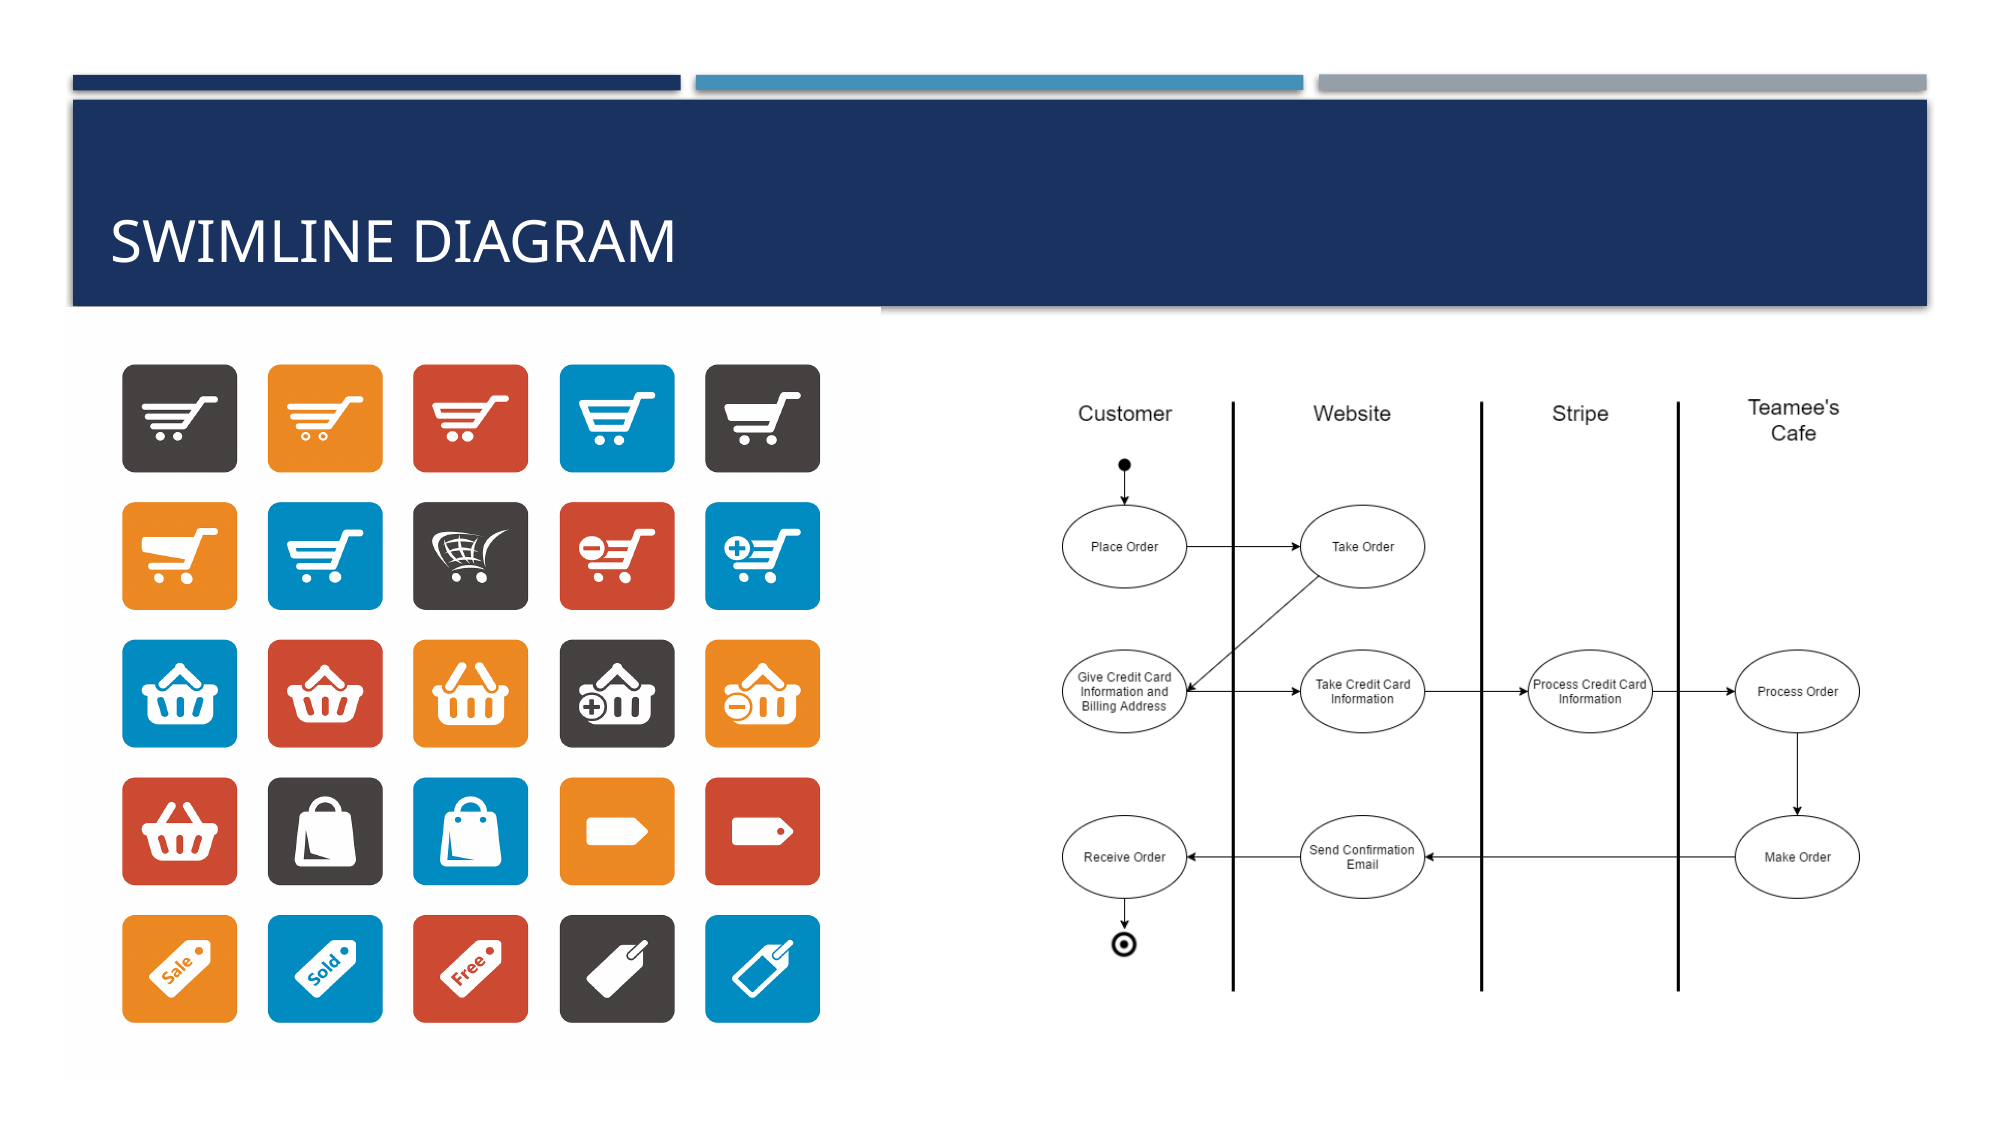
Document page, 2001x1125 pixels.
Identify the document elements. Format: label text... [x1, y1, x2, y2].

picture [1061, 393, 1860, 994]
title Swimline Diagram [95, 119, 1905, 282]
picture [60, 306, 882, 1081]
